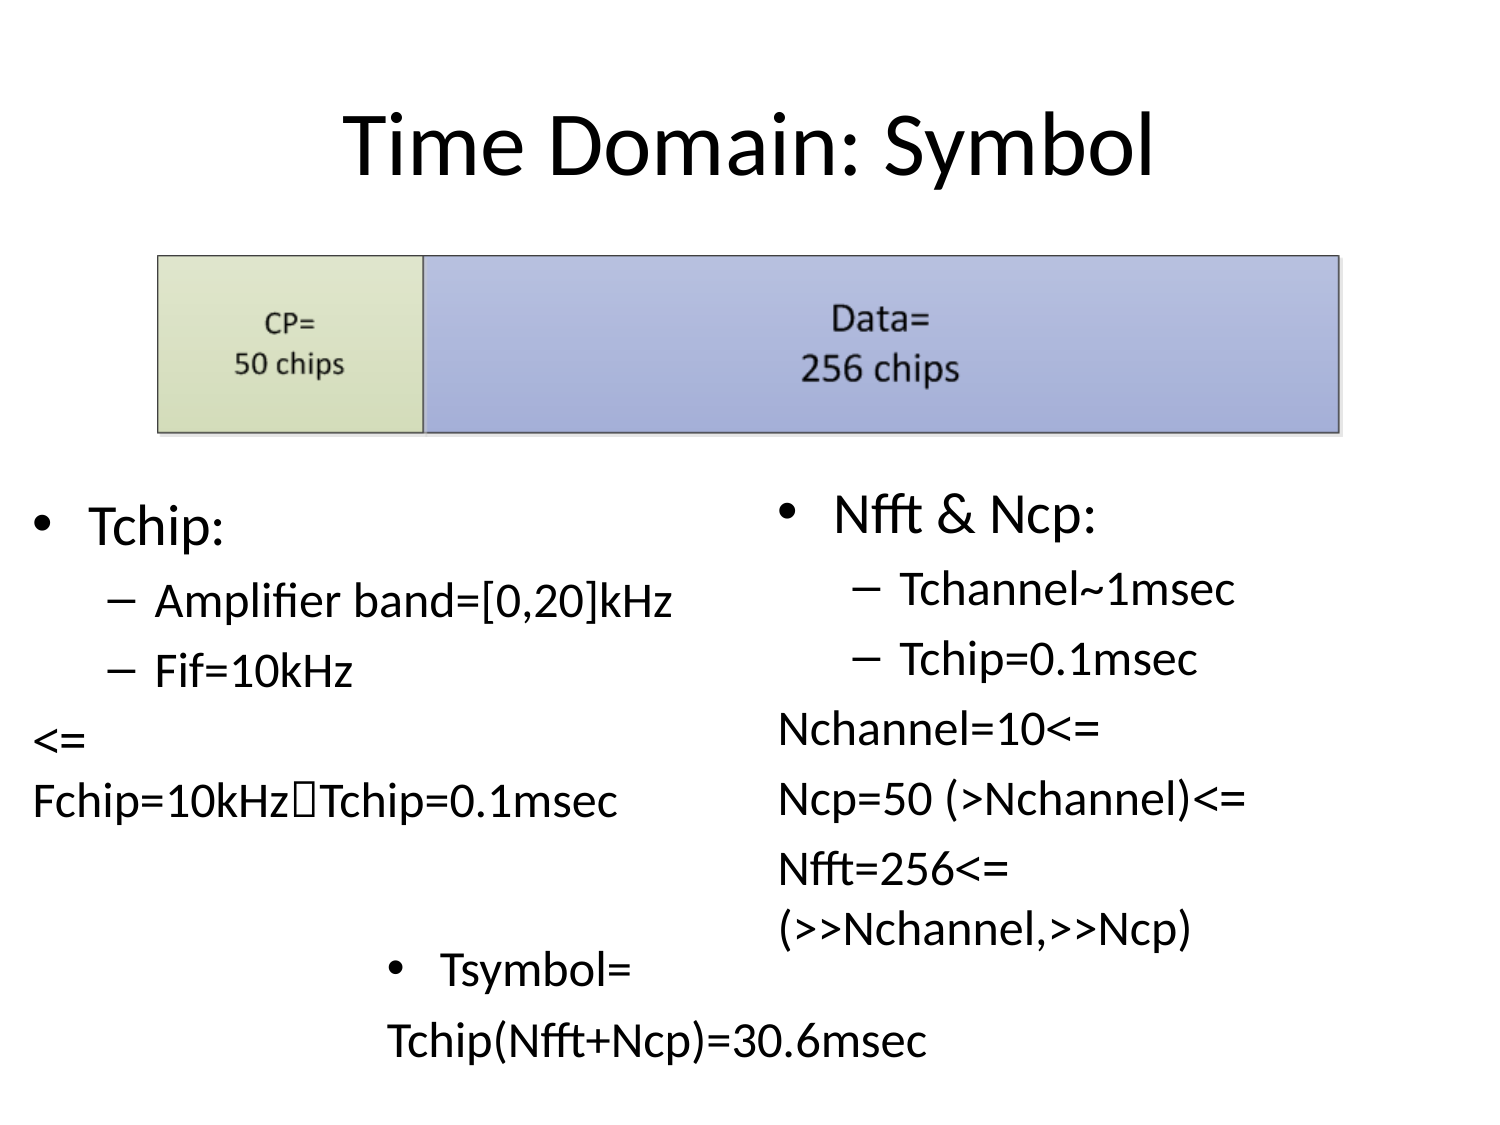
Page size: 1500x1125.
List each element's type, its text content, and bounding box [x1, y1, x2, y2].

list Tchip: Amplifier band=[0,20]kHz Fif=10kHz => Fchip=10kHzTchip=0.1msec [17, 479, 738, 1005]
text_box Tsymbol= Tchip(Nfft+Ncp)=30.6msec [371, 928, 1092, 1076]
title Time Domain: Symbol [75, 45, 1425, 233]
picture [156, 255, 1344, 437]
list Nfft & Ncp: Tchannel~1msec Tchip=0.1msec =>Nchannel=10 =>Ncp=50 (>Nchannel) =>Nfft=256 (>>Nchannel,>>Ncp) [762, 468, 1425, 1005]
